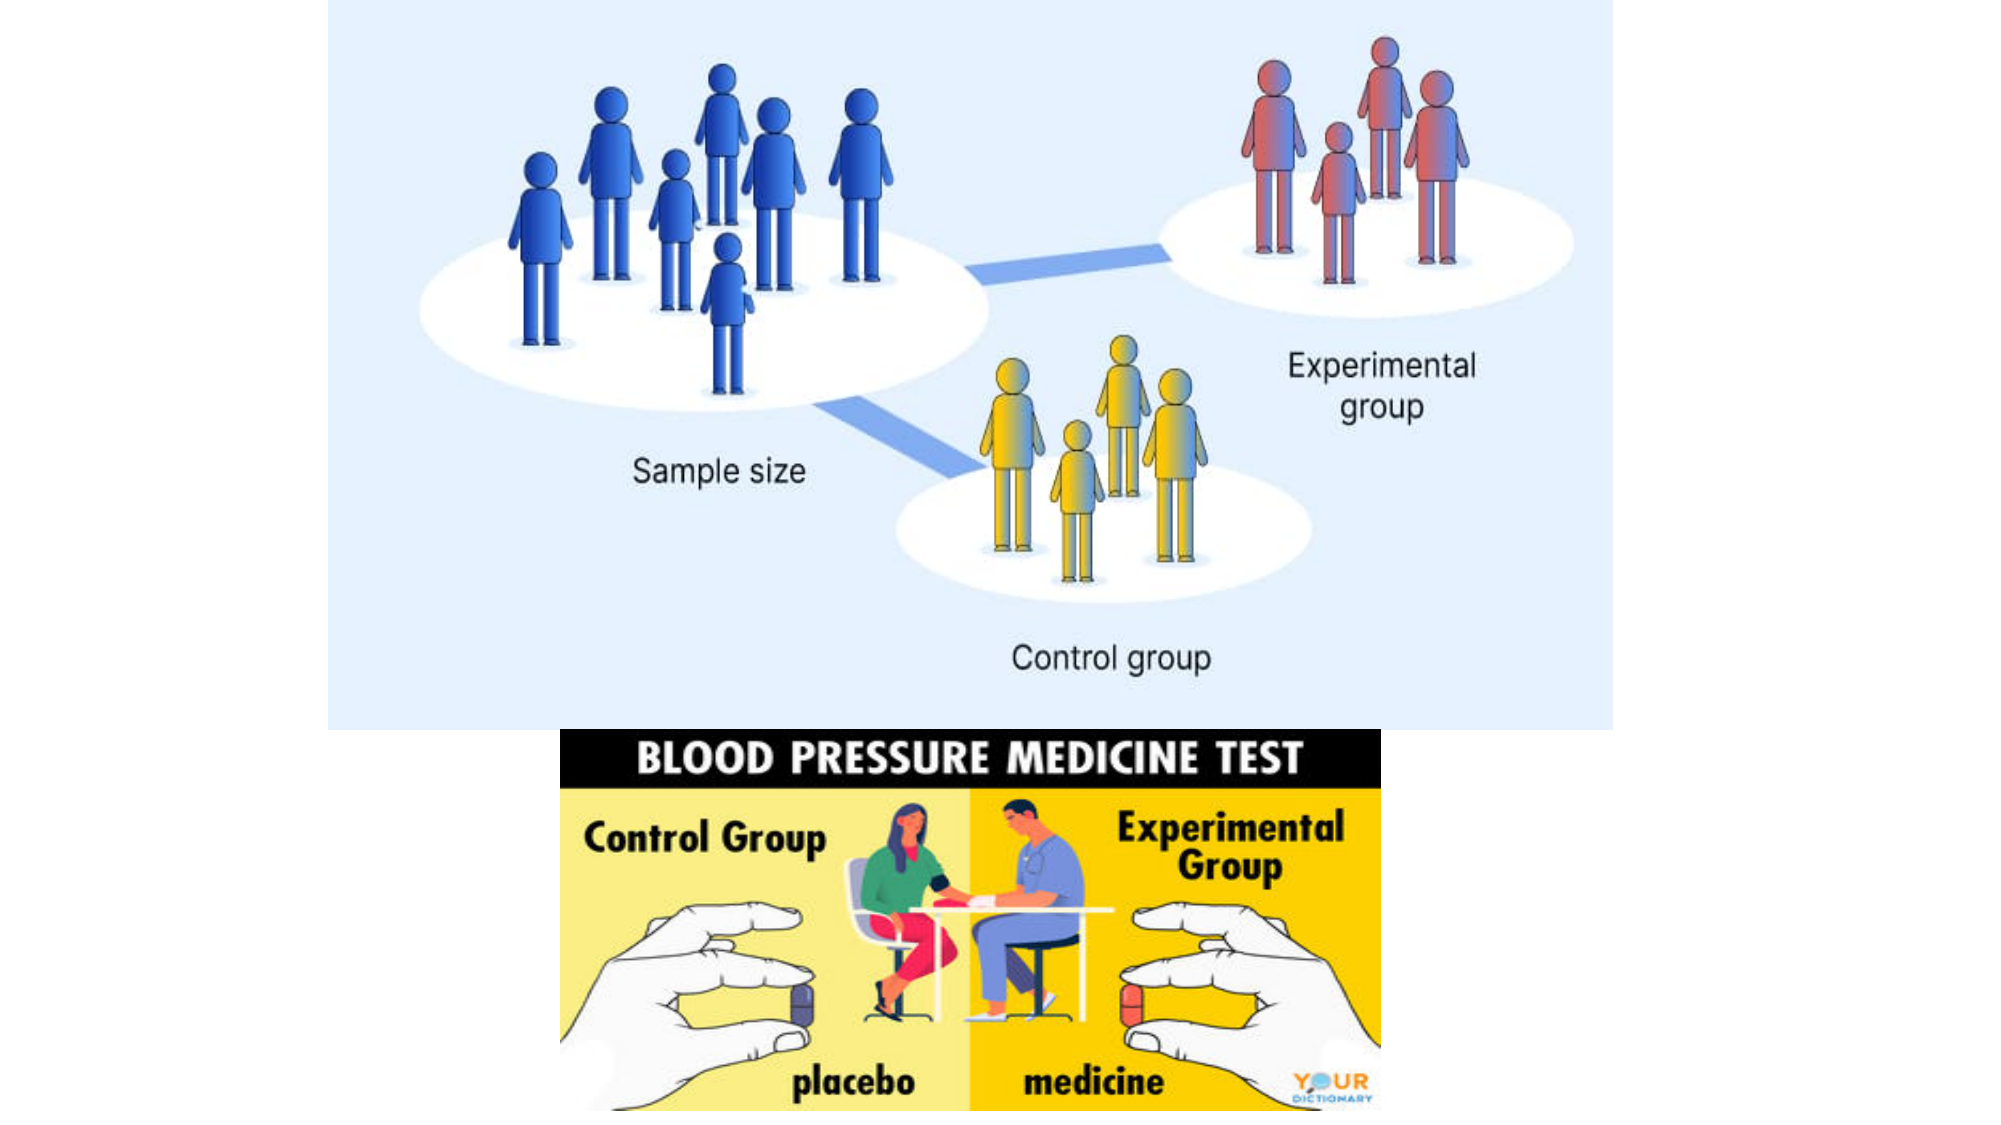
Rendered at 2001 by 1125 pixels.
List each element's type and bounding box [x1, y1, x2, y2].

list [328, 0, 1613, 730]
picture [560, 729, 1381, 1111]
